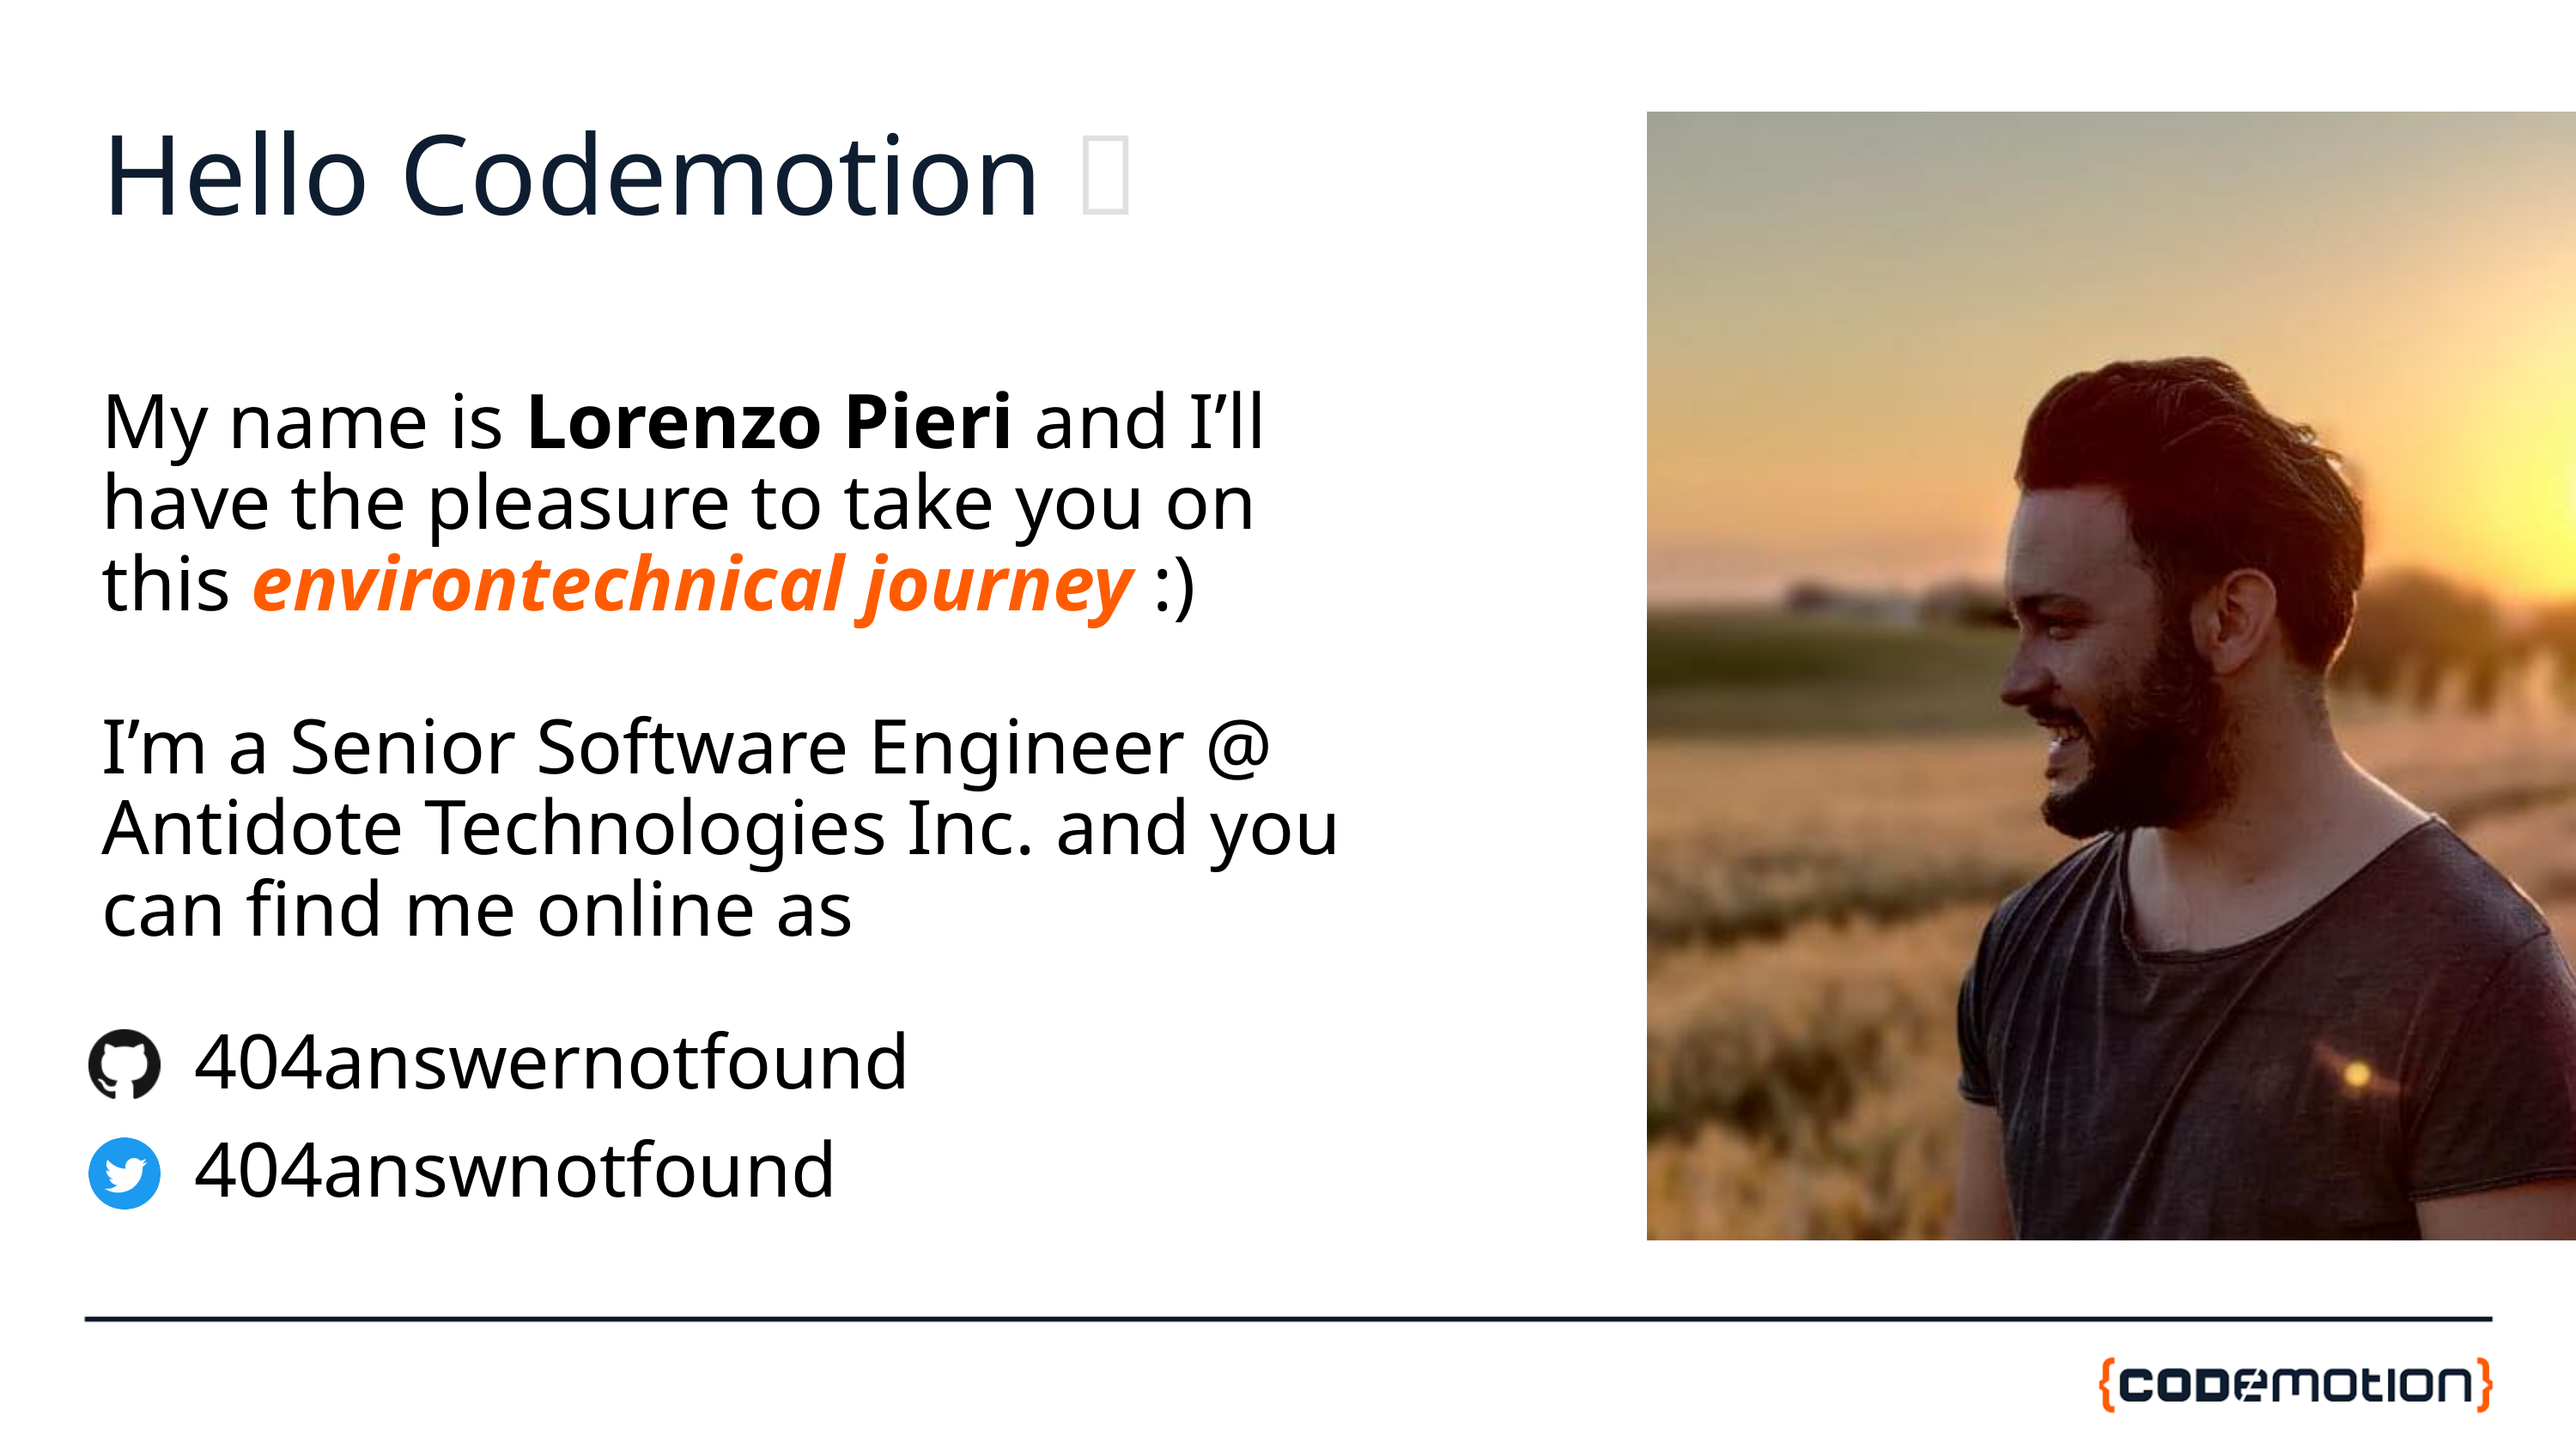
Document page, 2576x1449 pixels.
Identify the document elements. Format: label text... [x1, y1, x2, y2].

text_box [1485, 482, 2488, 1305]
title Hello Codemotion 🫶 [88, 98, 2489, 260]
list My name is Lorenzo Pieri and I’ll have the pleasure to take you on this environtechnical journey :) I’m a Senior Software Engineer @ Antidote Technologies Inc. and you can find me online as [88, 376, 1381, 976]
text_box 404answnotfound [181, 1119, 1310, 1227]
text_box 404answernotfound [181, 1011, 1310, 1119]
picture [0, 0, 2576, 1449]
